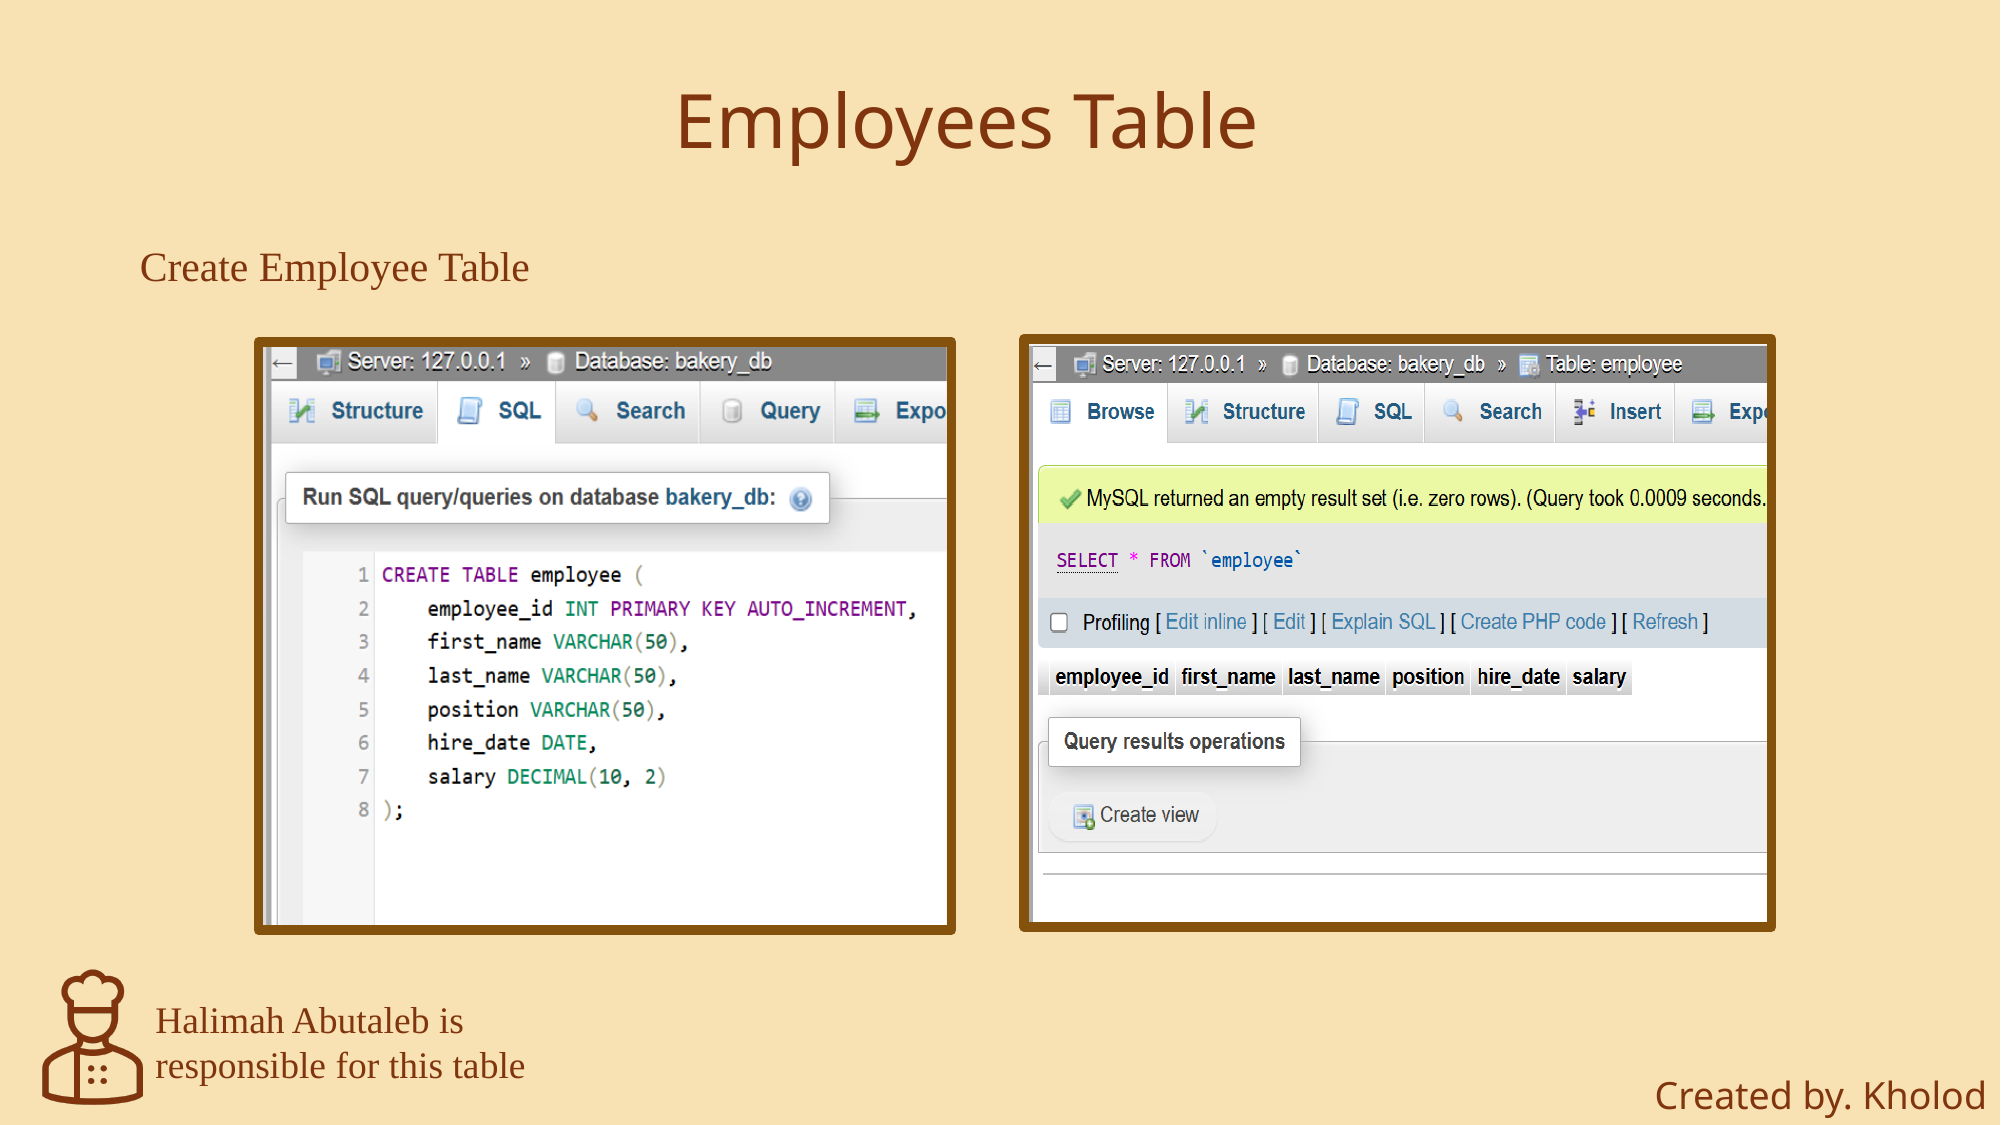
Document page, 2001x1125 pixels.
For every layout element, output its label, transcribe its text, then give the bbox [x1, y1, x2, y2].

title Employees Table [216, 60, 1717, 173]
picture [1028, 342, 1768, 923]
picture [16, 966, 168, 1118]
text_box Created by. Kholod [1609, 1064, 2000, 1125]
picture [262, 346, 948, 926]
text_box Create Employee Table [49, 228, 1579, 297]
text_box Halimah Abutaleb is responsible for this table [168, 988, 560, 1094]
